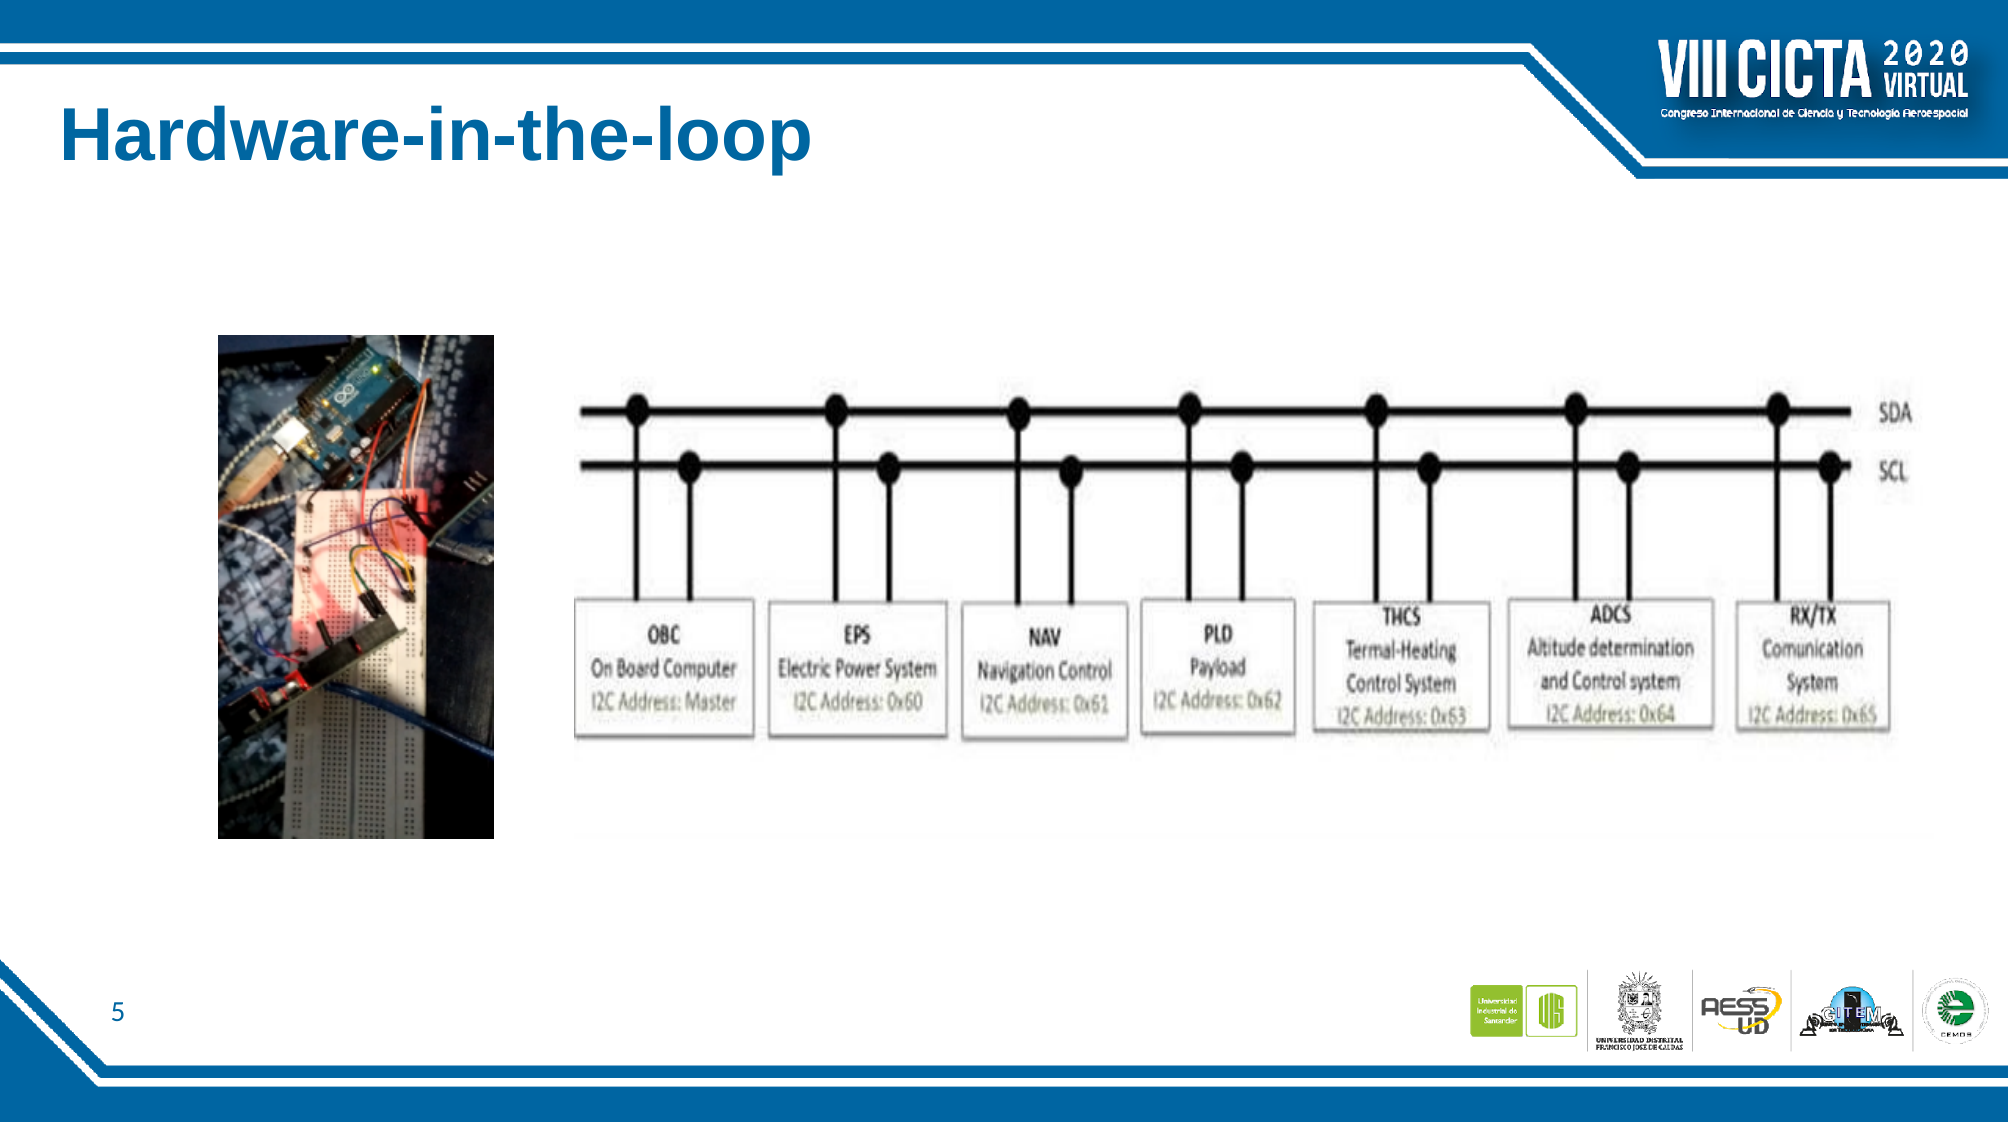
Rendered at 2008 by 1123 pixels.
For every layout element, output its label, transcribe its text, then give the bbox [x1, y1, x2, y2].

title Hardware-in-the-loop [44, 88, 1520, 177]
picture [0, 0, 2008, 1122]
